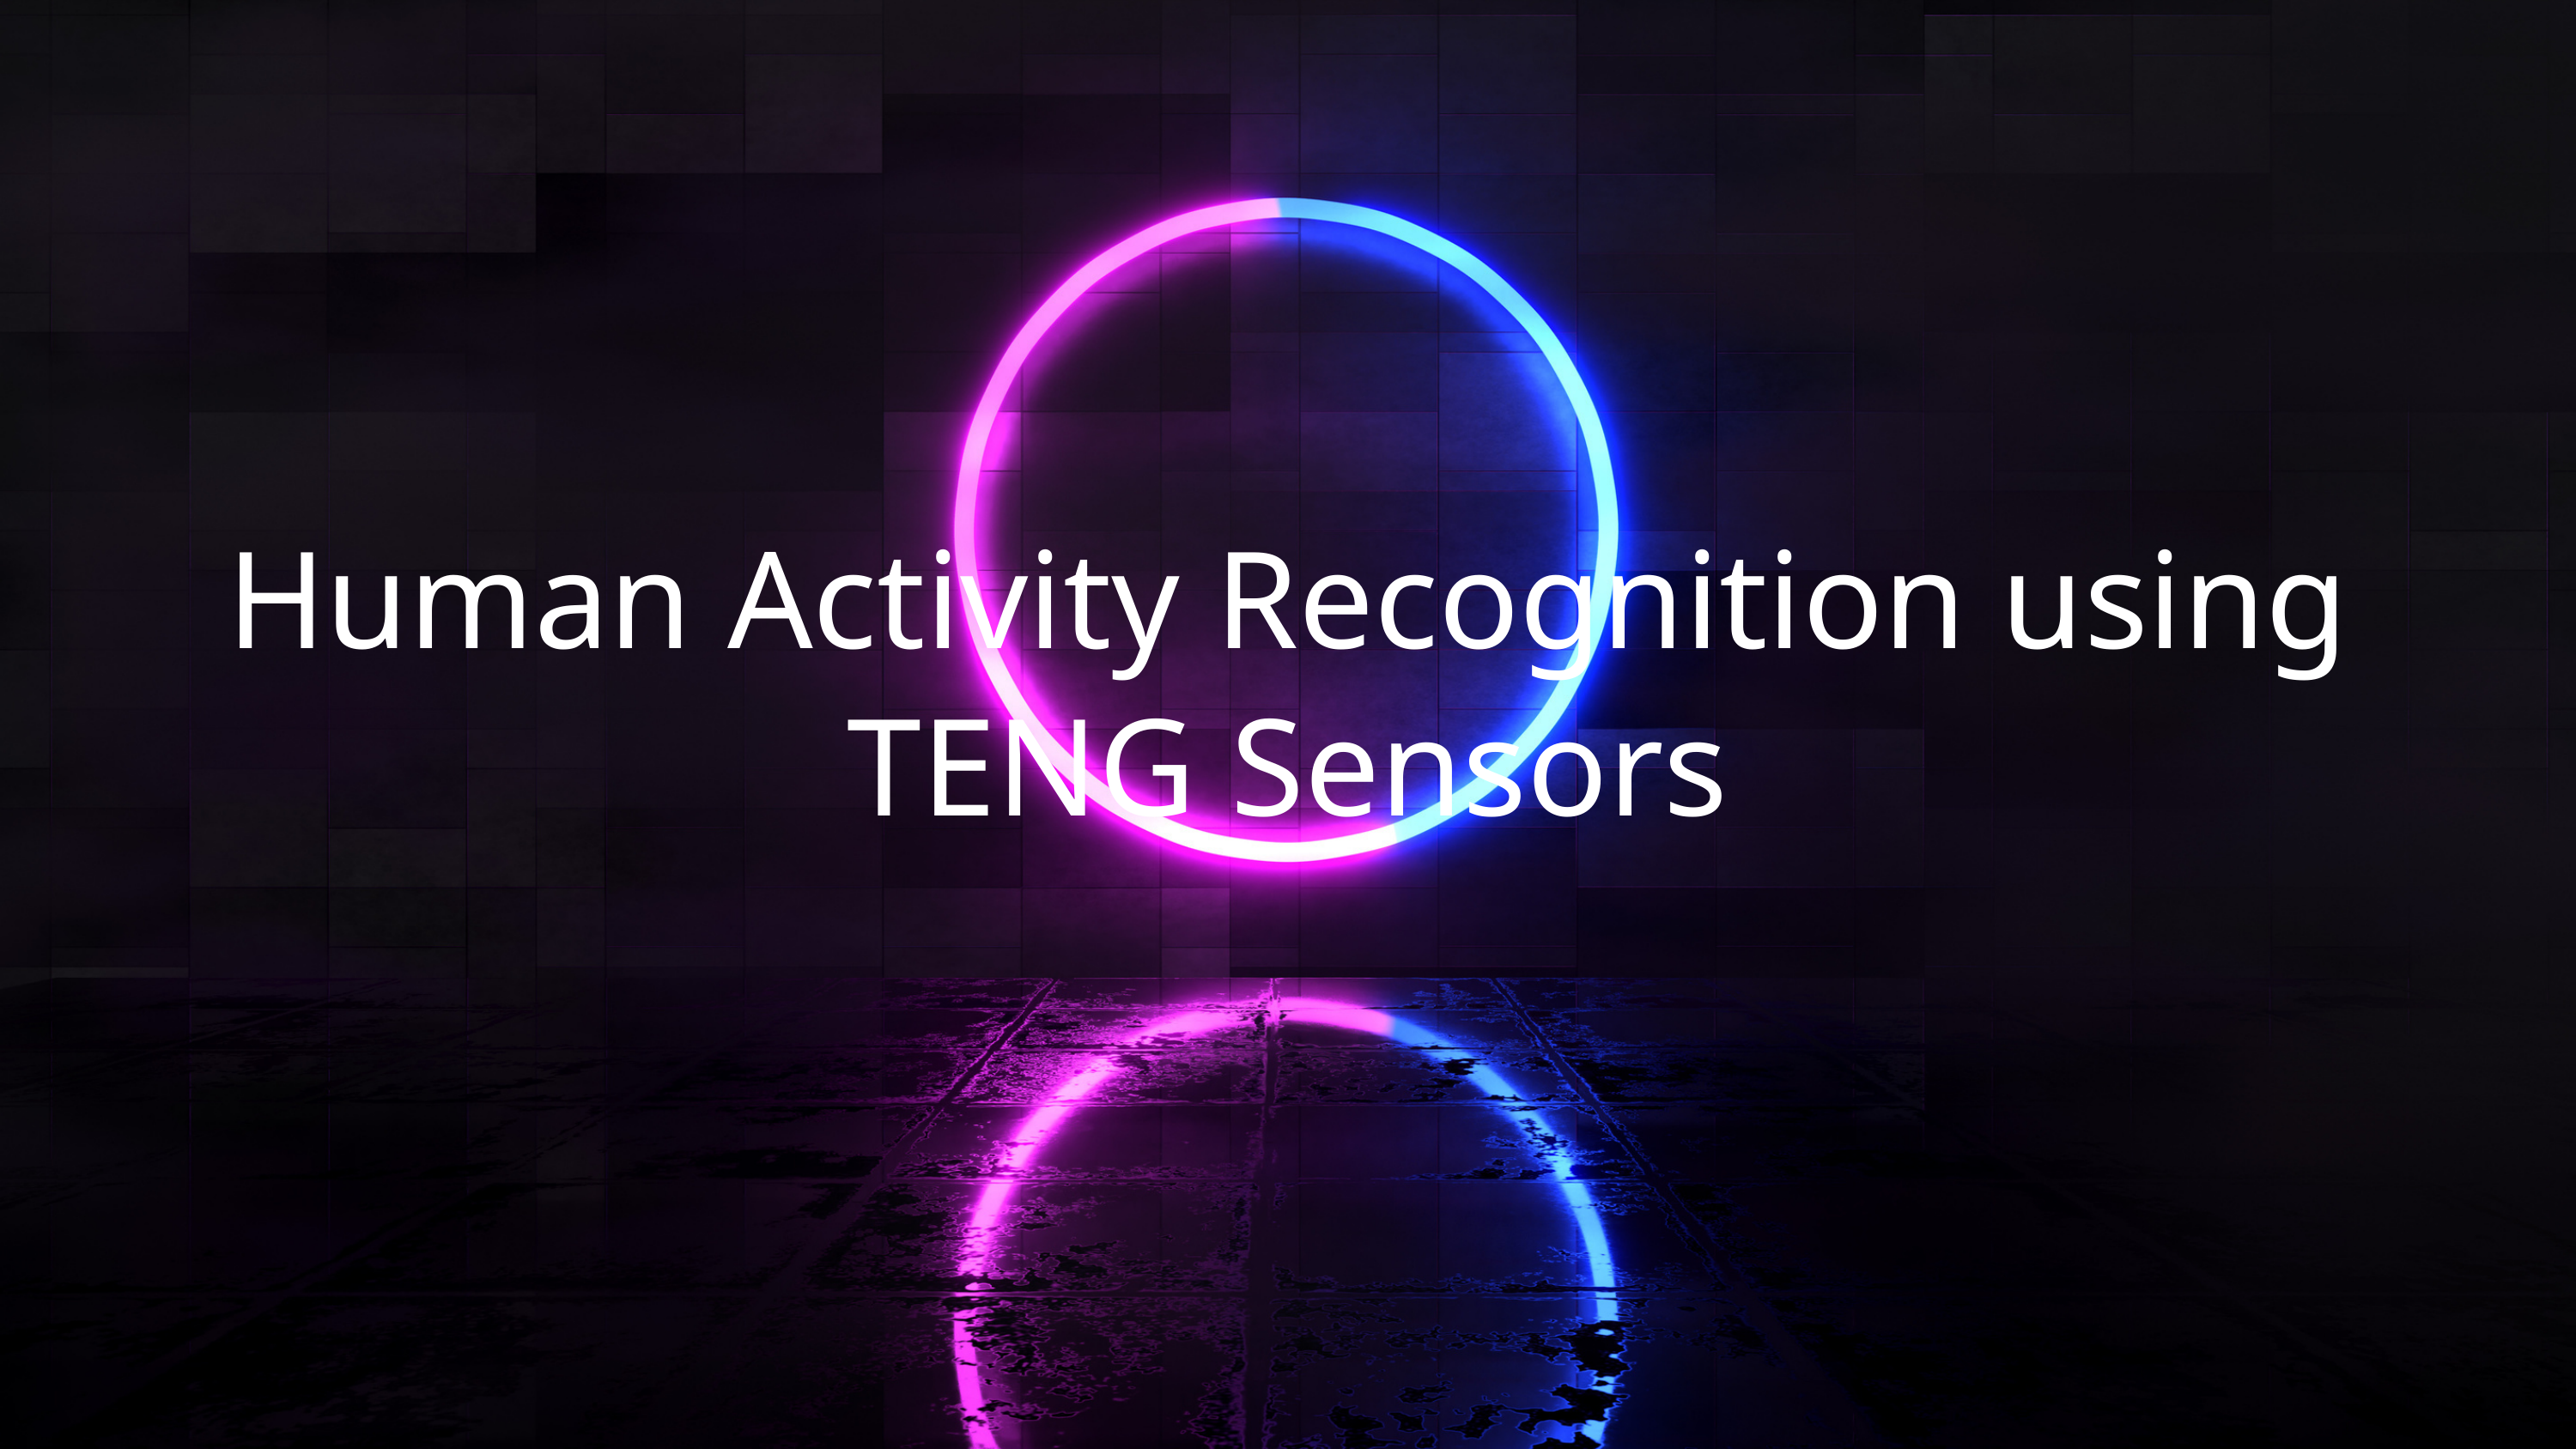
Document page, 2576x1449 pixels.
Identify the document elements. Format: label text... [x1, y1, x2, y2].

text_box [0, 0, 2576, 1449]
text_box Human Activity Recognition using TENG Sensors [195, 507, 2381, 1010]
